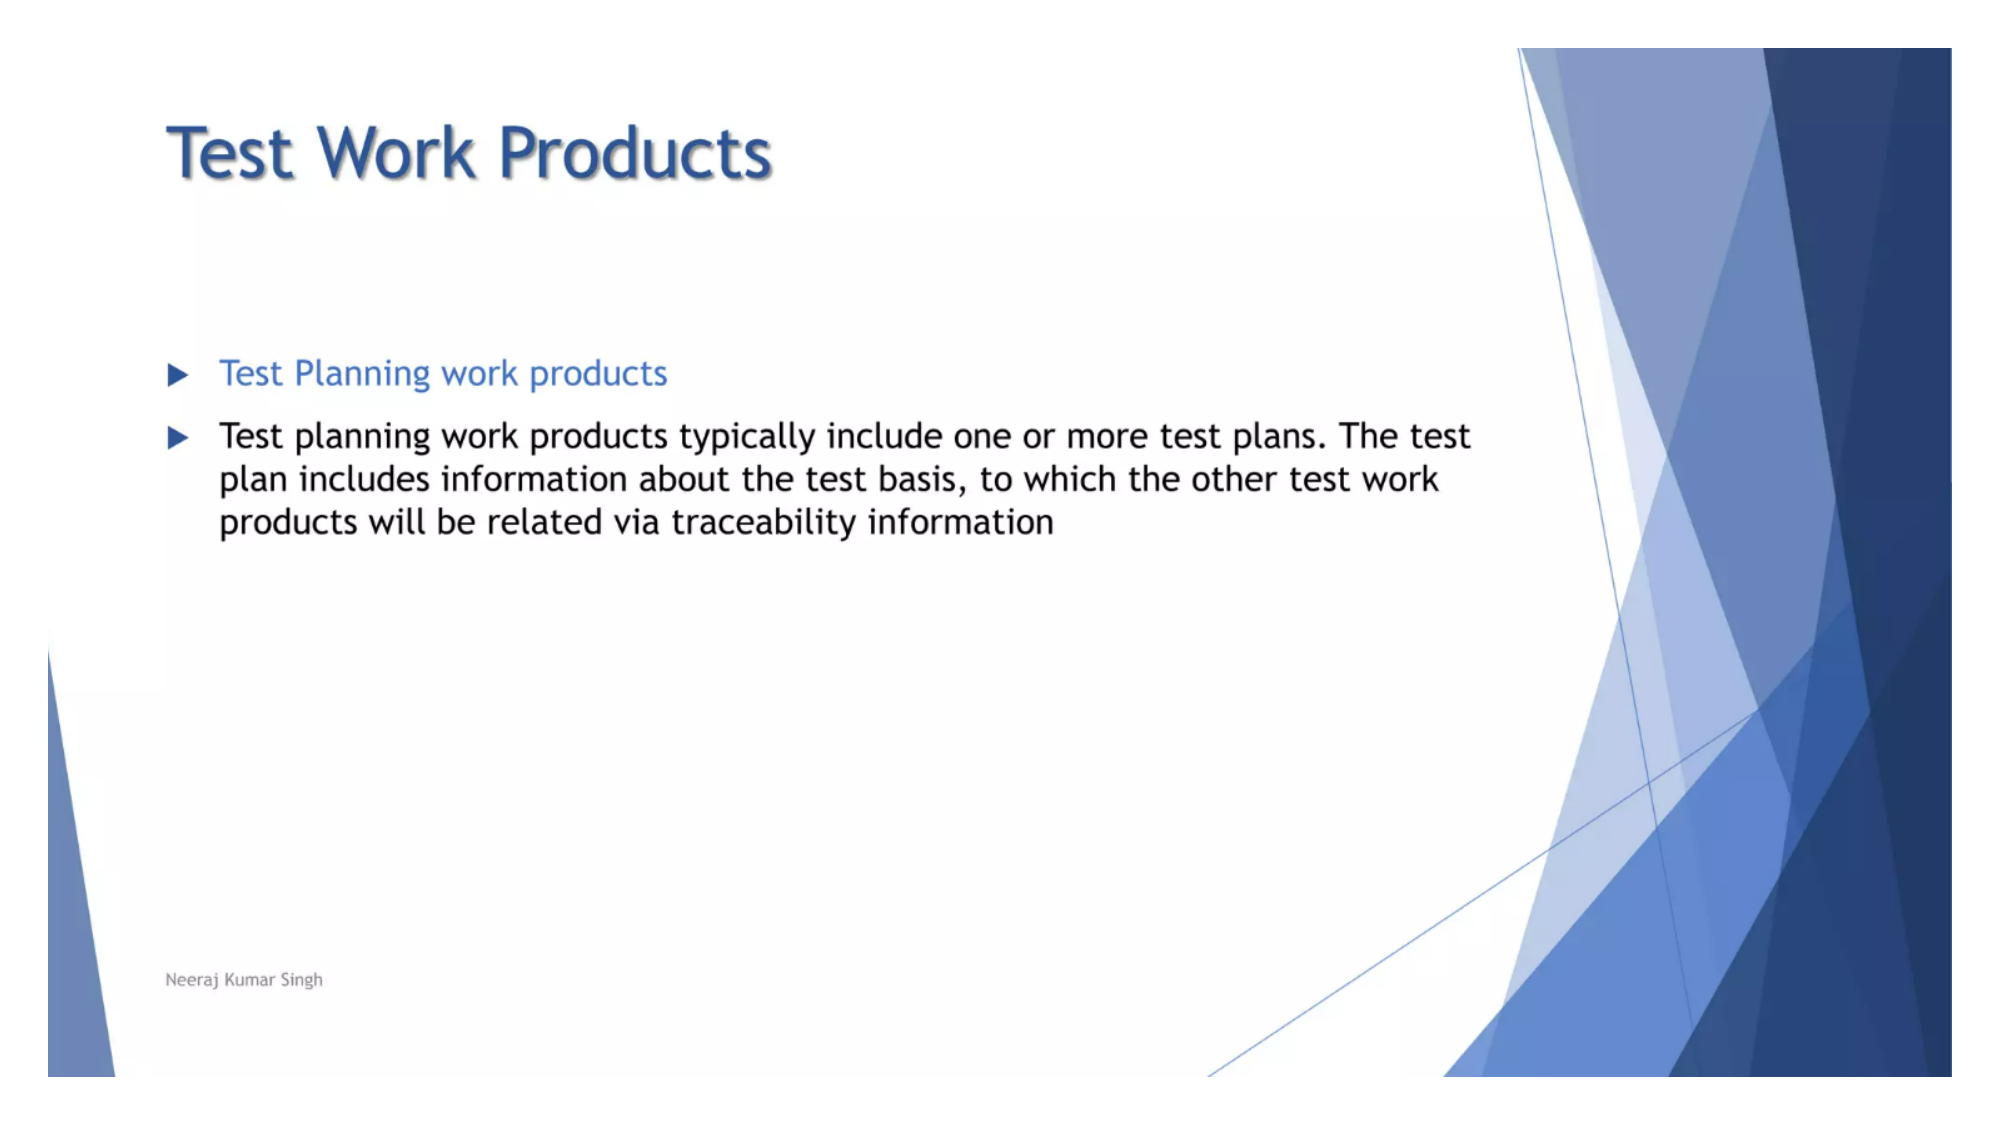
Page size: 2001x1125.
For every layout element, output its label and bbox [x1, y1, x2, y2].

picture [48, 48, 1952, 1077]
